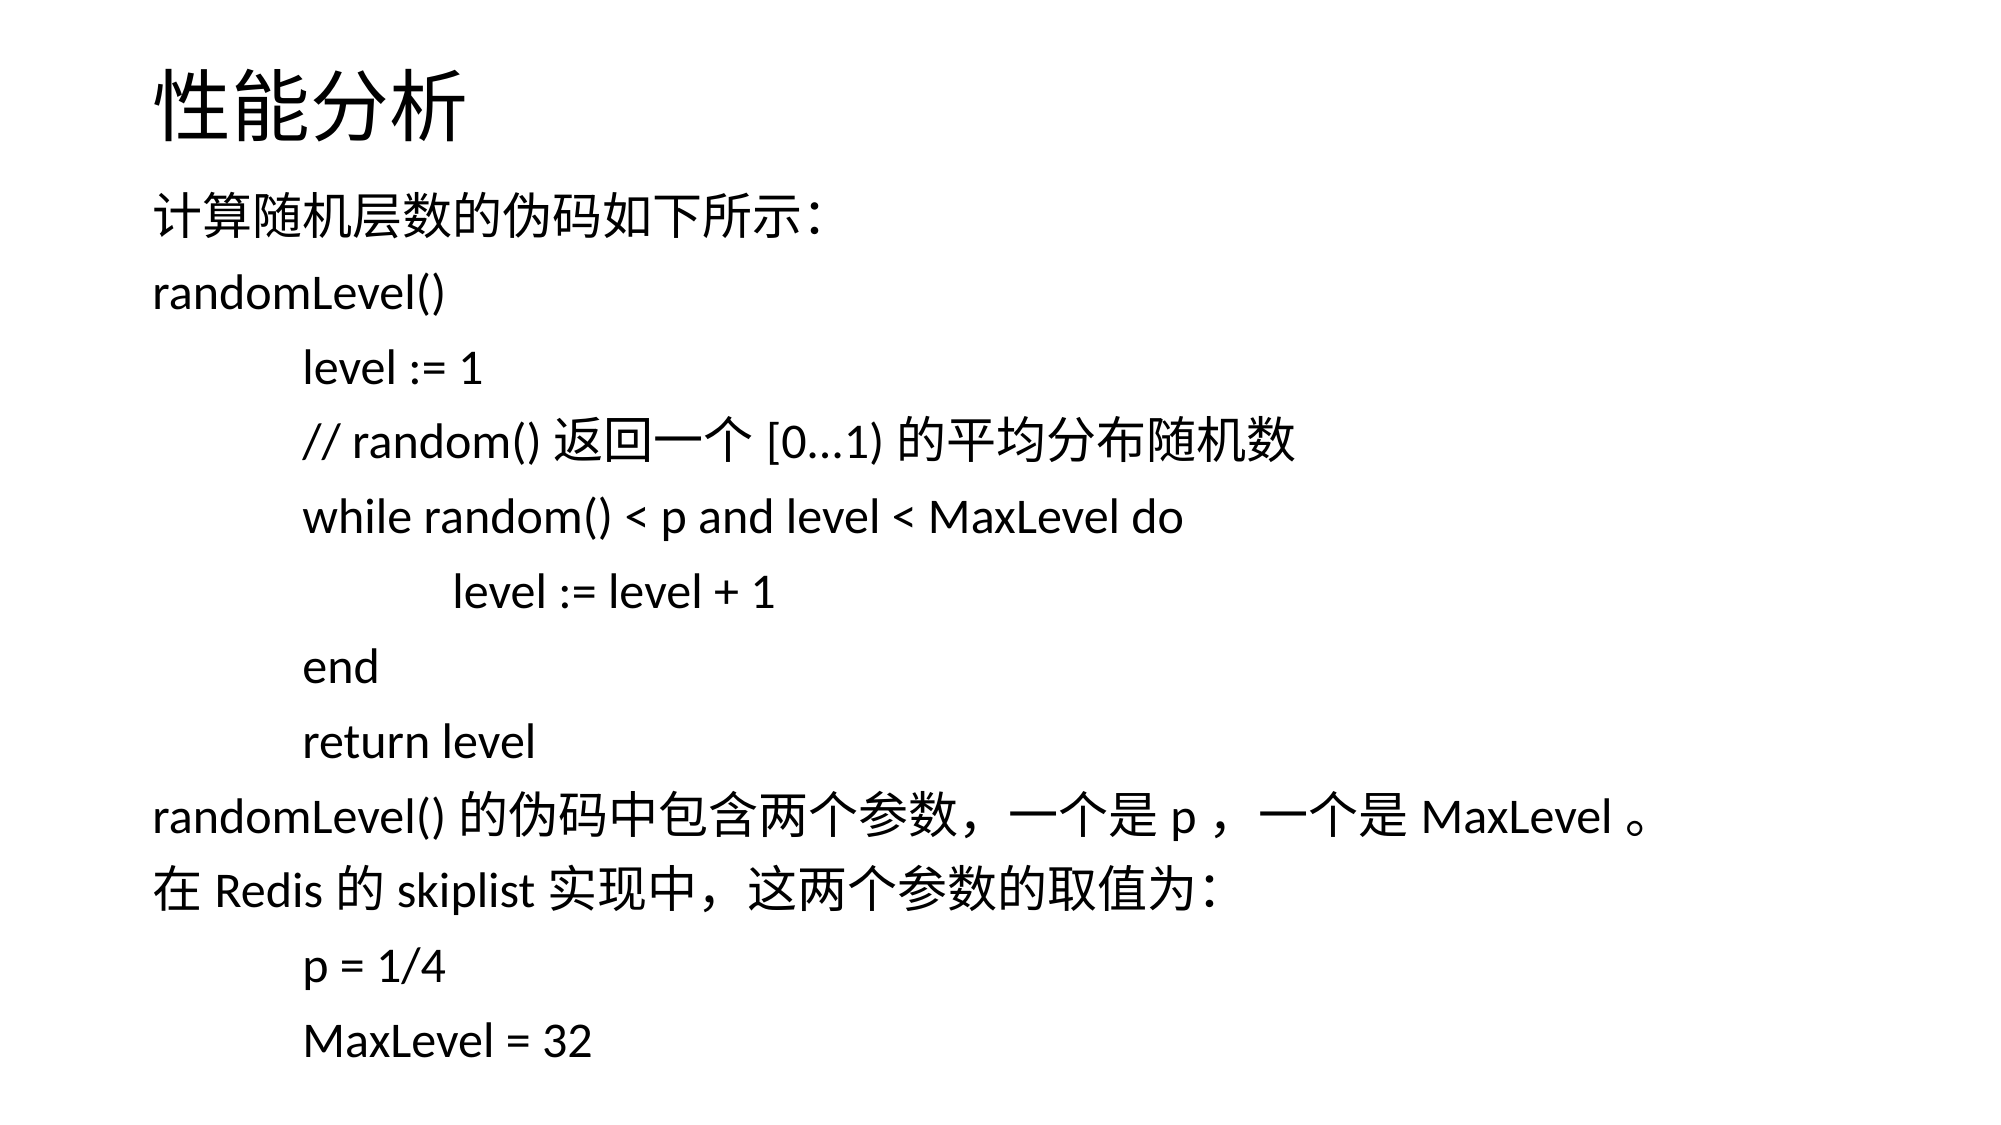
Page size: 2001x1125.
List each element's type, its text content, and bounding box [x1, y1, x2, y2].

list 计算随机层数的伪码如下所示： randomLevel() level := 1 // random()返回一个[0...1)的平均分布随机数 while random() < p and level < MaxLevel do level := level + 1 end return level randomLevel()的伪码中包含两个参数，一个是p，一个是MaxLevel。 在Redis的skiplist实现中，这两个参数的取值为： p = 1/4 MaxLevel = 32 [137, 183, 1863, 1075]
title 性能分析 [137, 59, 1863, 161]
